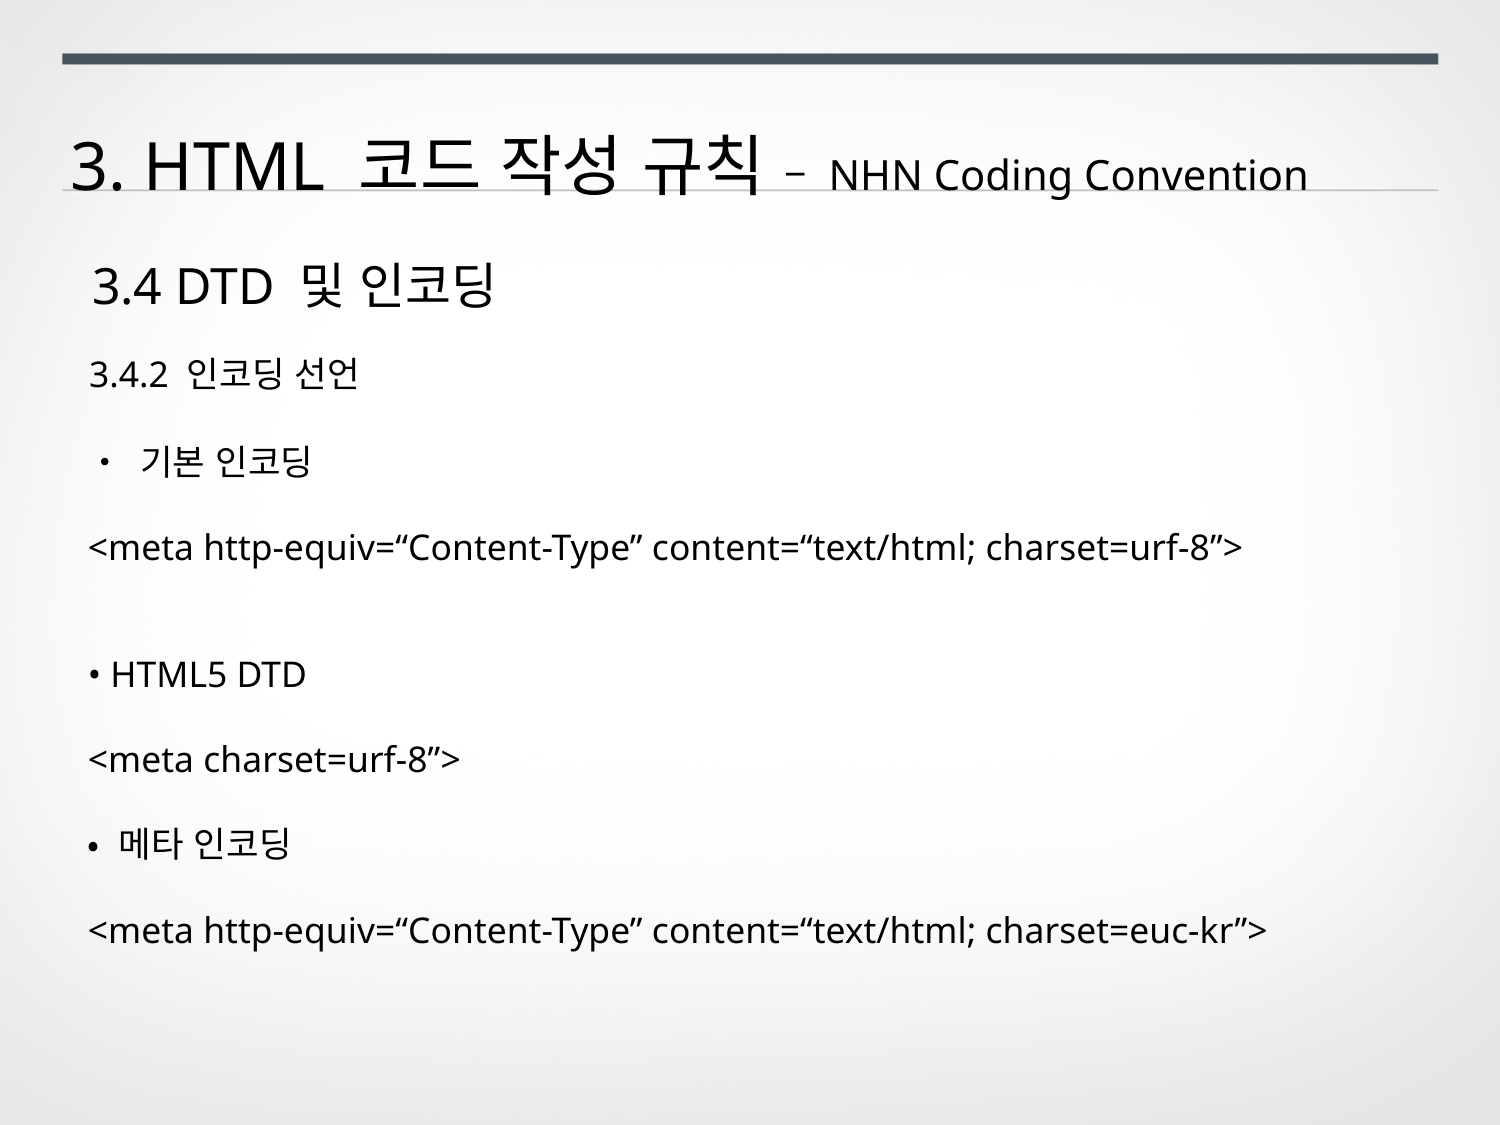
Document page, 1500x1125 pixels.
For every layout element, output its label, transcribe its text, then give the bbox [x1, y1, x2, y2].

text_box • 기본 인코딩 <meta http-equiv=“Content-Type” content=“text/html; charset=urf-8”> • HTML5 DTD <meta charset=urf-8”> • 메타 인코딩 <meta http-equiv=“Content-Type” content=“text/html; charset=euc-kr”> [73, 432, 1284, 1000]
text_box 3.4 DTD 및 인코딩 [77, 217, 513, 322]
picture [0, 0, 1500, 1125]
text_box 3.4.2 인코딩 선언 [74, 323, 376, 402]
text_box 3. HTML 코드 작성 규칙 – NHN Coding Convention [70, 76, 1436, 175]
